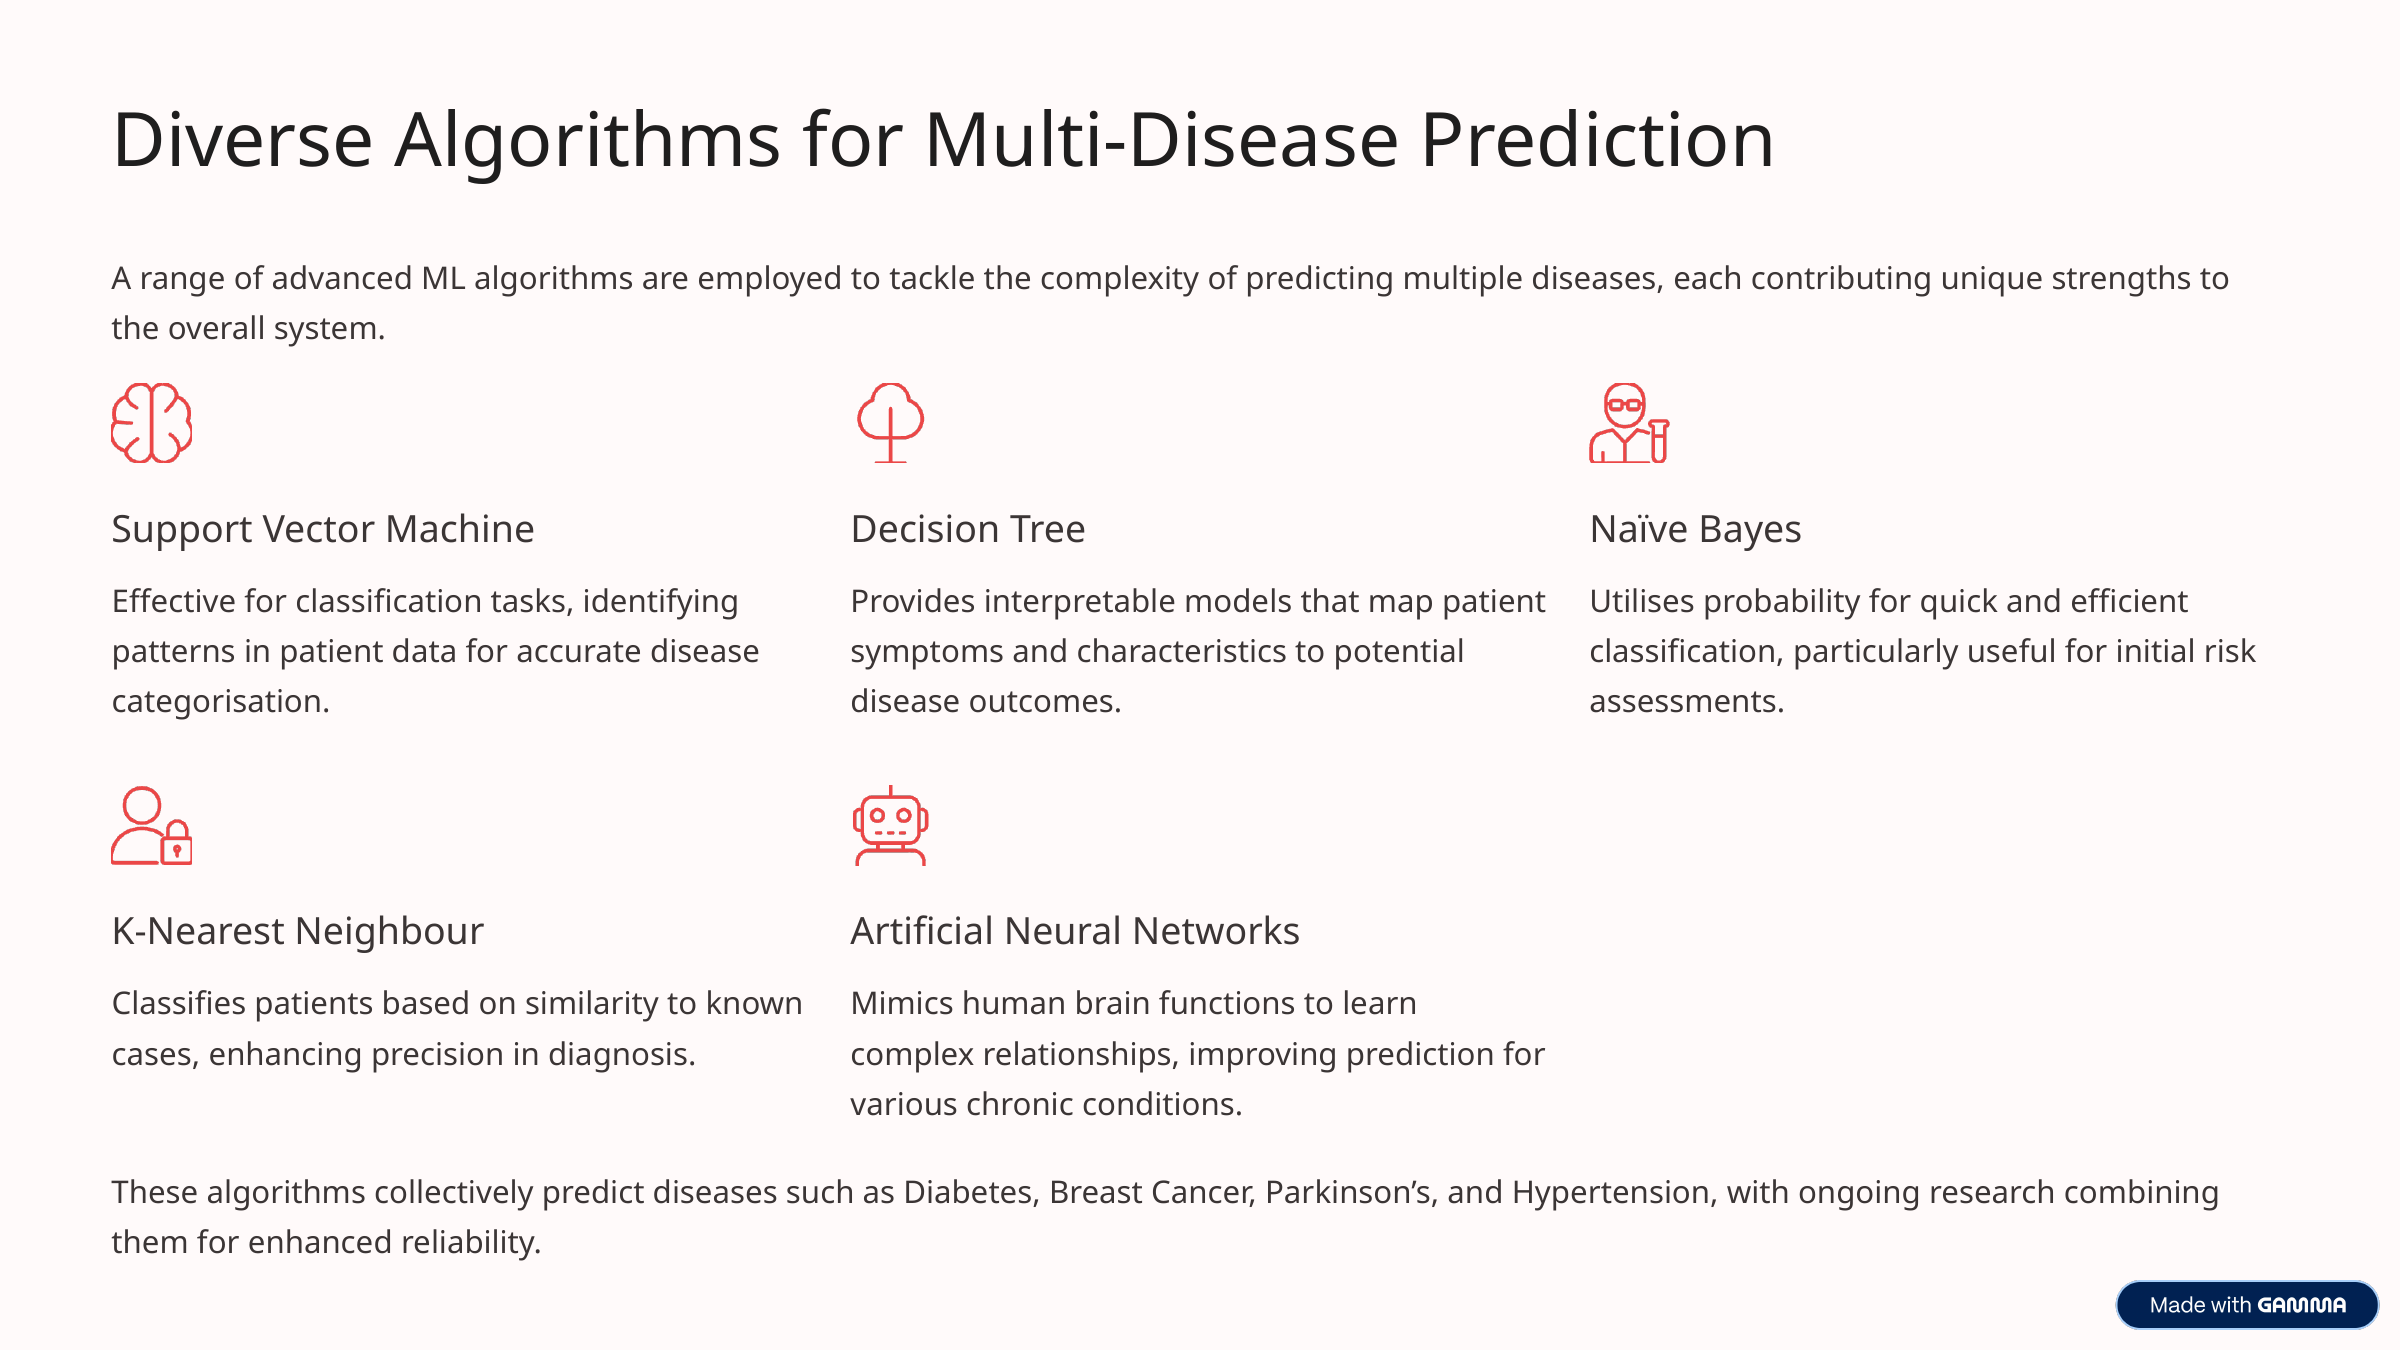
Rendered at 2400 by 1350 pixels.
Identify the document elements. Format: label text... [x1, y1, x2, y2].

text_box Naïve Bayes [1589, 502, 1965, 550]
picture [111, 383, 192, 463]
text_box Support Vector Machine [111, 502, 519, 550]
text_box Mimics human brain functions to learn complex relationships, improving prediction for various chronic conditions. [850, 971, 1550, 1125]
text_box Utilises probability for quick and efficient classification, particularly useful for initial risk assessments. [1589, 568, 2289, 722]
picture [111, 785, 192, 866]
picture [1589, 383, 1670, 463]
text_box A range of advanced ML algorithms are employed to tackle the complexity of predicting multiple diseases, each contributing unique strengths to the overall system. [111, 245, 2289, 348]
text_box Diverse Algorithms for Multi-Disease Prediction [111, 87, 1701, 182]
picture [850, 785, 931, 866]
text_box Artificial Neural Networks [850, 905, 1275, 952]
text_box Classifies patients based on similarity to known cases, enhancing precision in diagnosis. [111, 971, 811, 1074]
picture [2106, 1271, 2389, 1339]
picture [850, 383, 931, 463]
text_box These algorithms collectively predict diseases such as Diabetes, Breast Cancer, Parkinson’s, and Hypertension, with ongoing research combining them for enhanced reliability. [111, 1160, 2289, 1263]
text_box Decision Tree [850, 502, 1226, 550]
text_box Provides interpretable models that map patient symptoms and characteristics to potential disease outcomes. [850, 568, 1550, 722]
text_box Effective for classification tasks, identifying patterns in patient data for accurate disease categorisation. [111, 568, 811, 722]
text_box K-Nearest Neighbour [111, 905, 487, 952]
